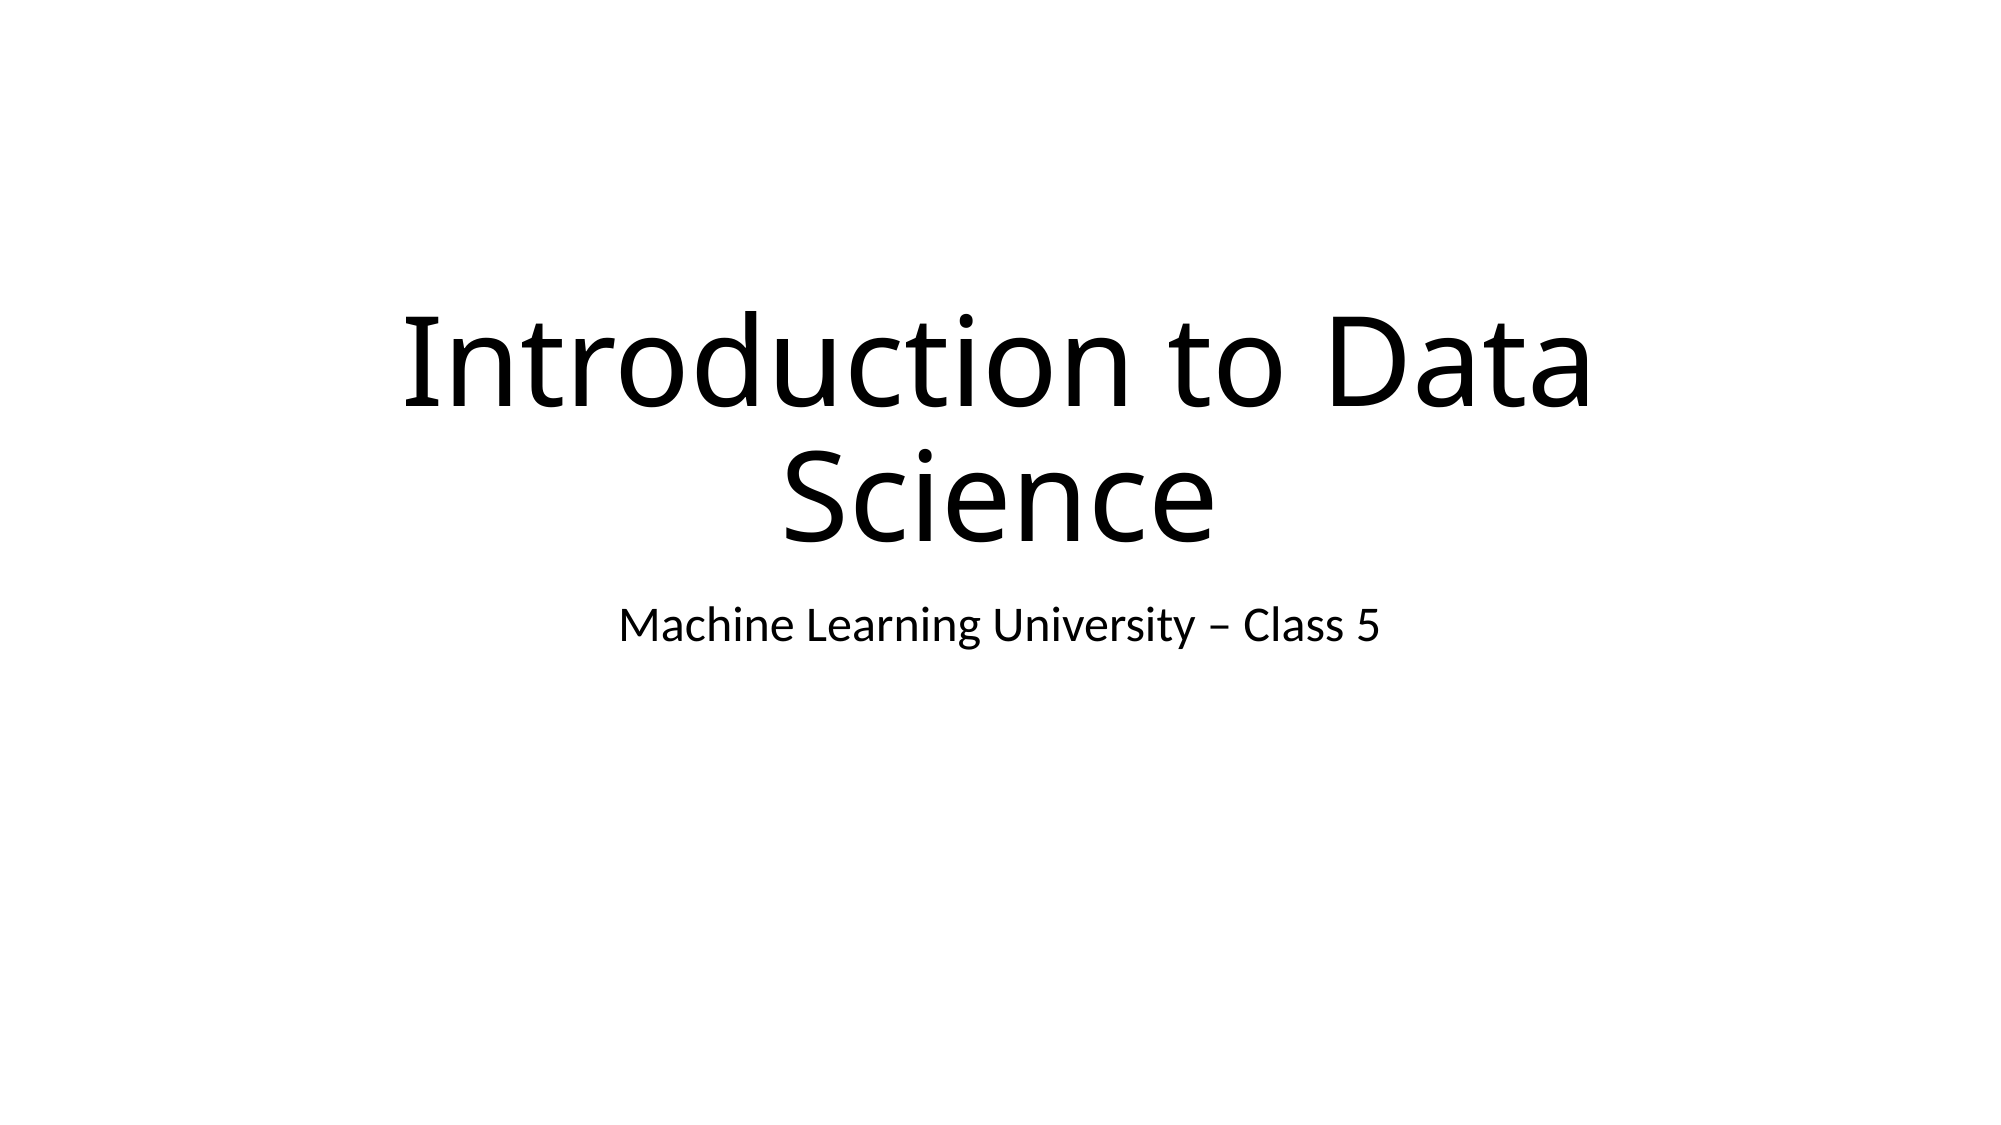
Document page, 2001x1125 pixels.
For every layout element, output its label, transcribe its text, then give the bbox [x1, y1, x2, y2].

subtitle Machine Learning University – Class 5 [249, 590, 1750, 863]
title Introduction to Data Science [249, 184, 1750, 576]
